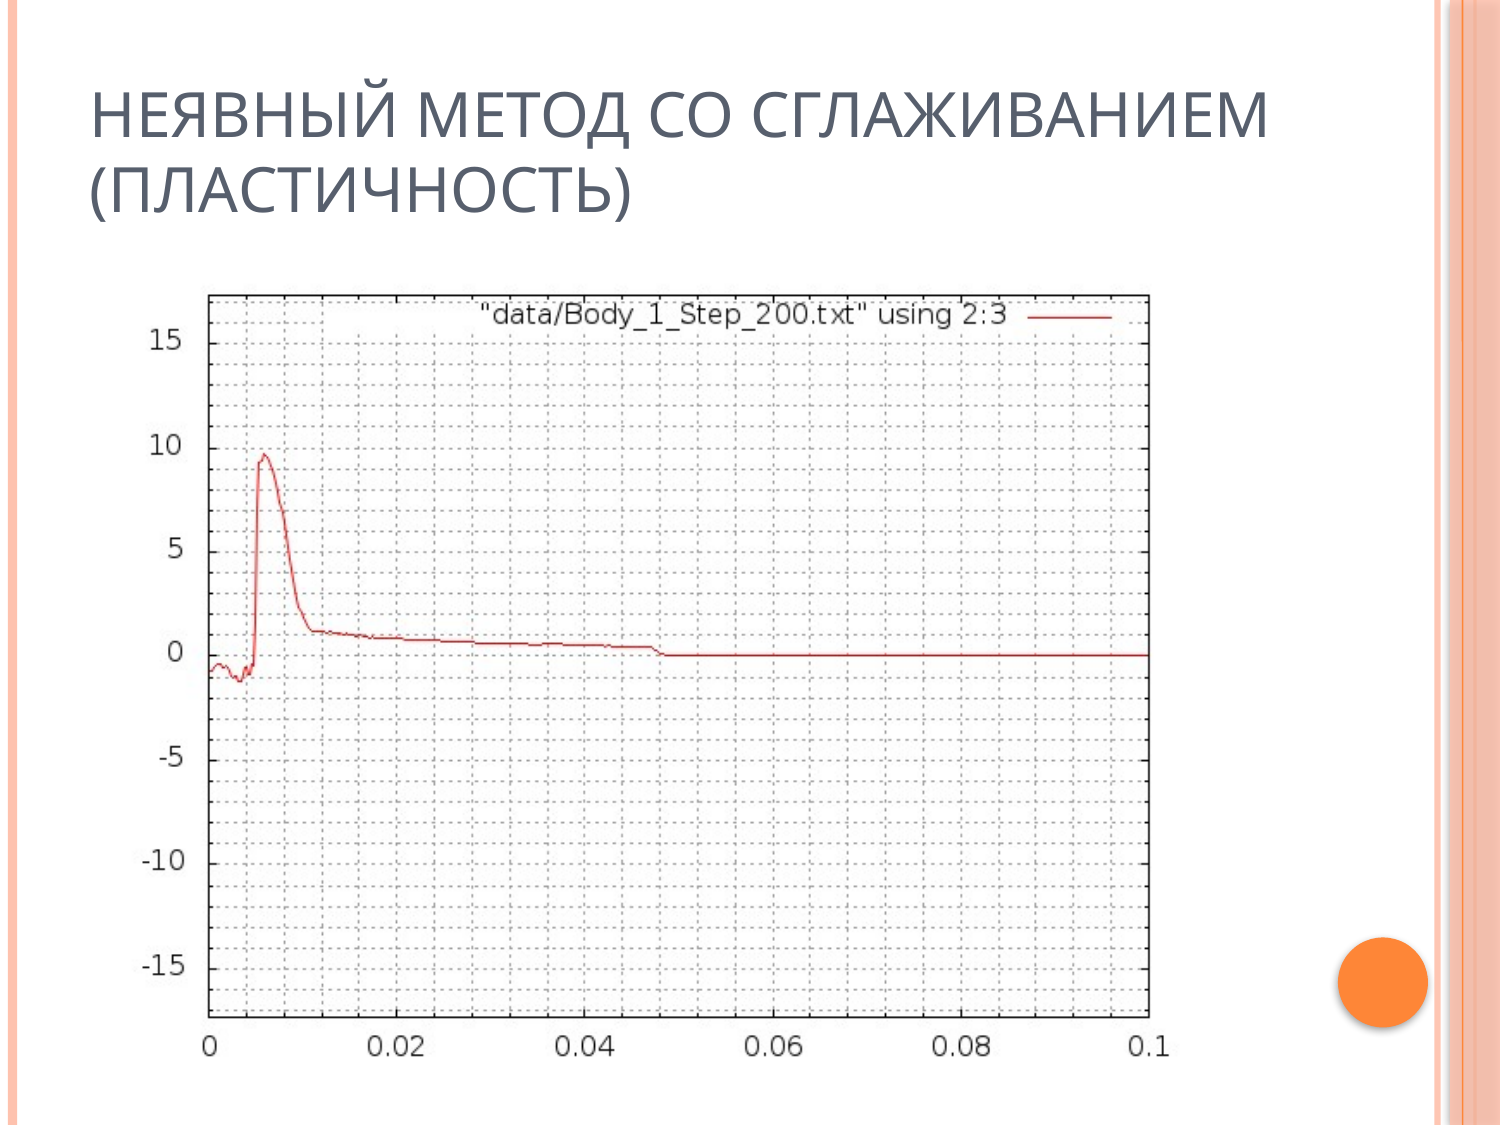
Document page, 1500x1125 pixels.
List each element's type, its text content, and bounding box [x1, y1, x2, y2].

title Неявный метод со сглаживанием (пластичность) [75, 45, 1300, 233]
picture [104, 257, 1208, 1085]
